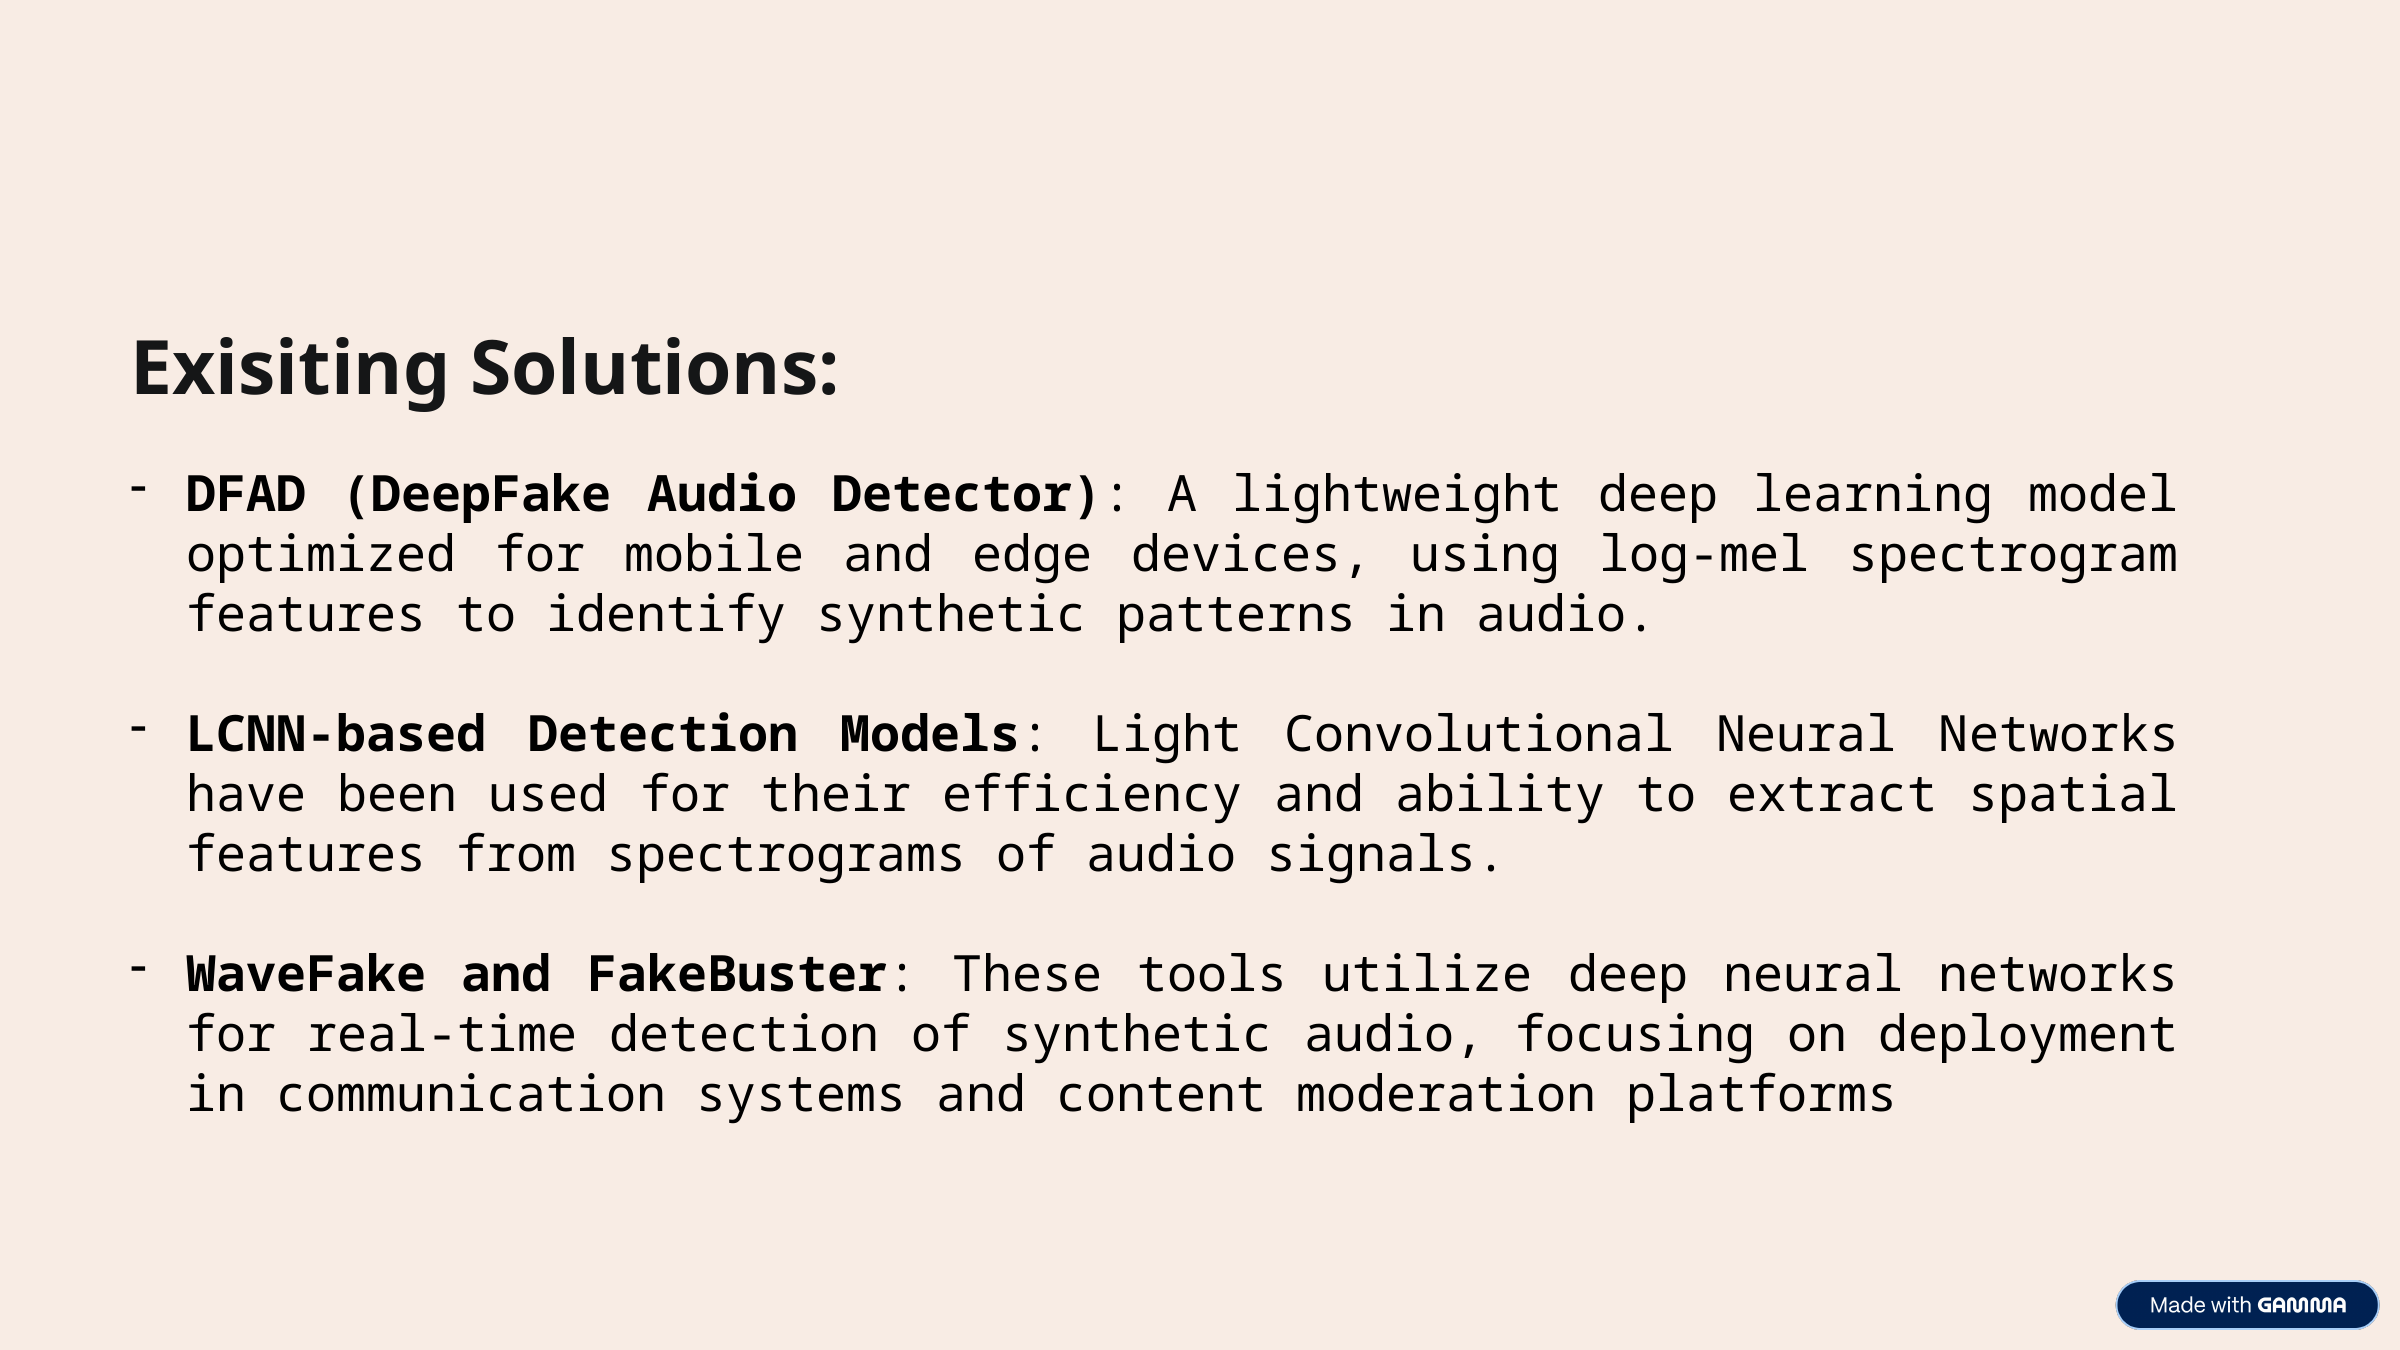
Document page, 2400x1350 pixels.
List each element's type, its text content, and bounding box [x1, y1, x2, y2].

picture [2106, 1271, 2389, 1339]
text_box [102, 642, 2151, 857]
text_box Exisiting Solutions: [130, 293, 875, 387]
text_box DFAD (DeepFake Audio Detector): A lightweight deep learning model optimized for mobile and edge devices, using log-mel spectrogram features to identify synthetic patterns in audio. LCNN-based Detection Models: Light Convolutional Neural Networks have been used for their efficiency and ability to extract spatial features from spectrograms of audio signals. WaveFake and FakeBuster: These tools utilize deep neural networks for real-time detection of synthetic audio, focusing on deployment in communication systems and content moderation platforms [130, 461, 2179, 675]
